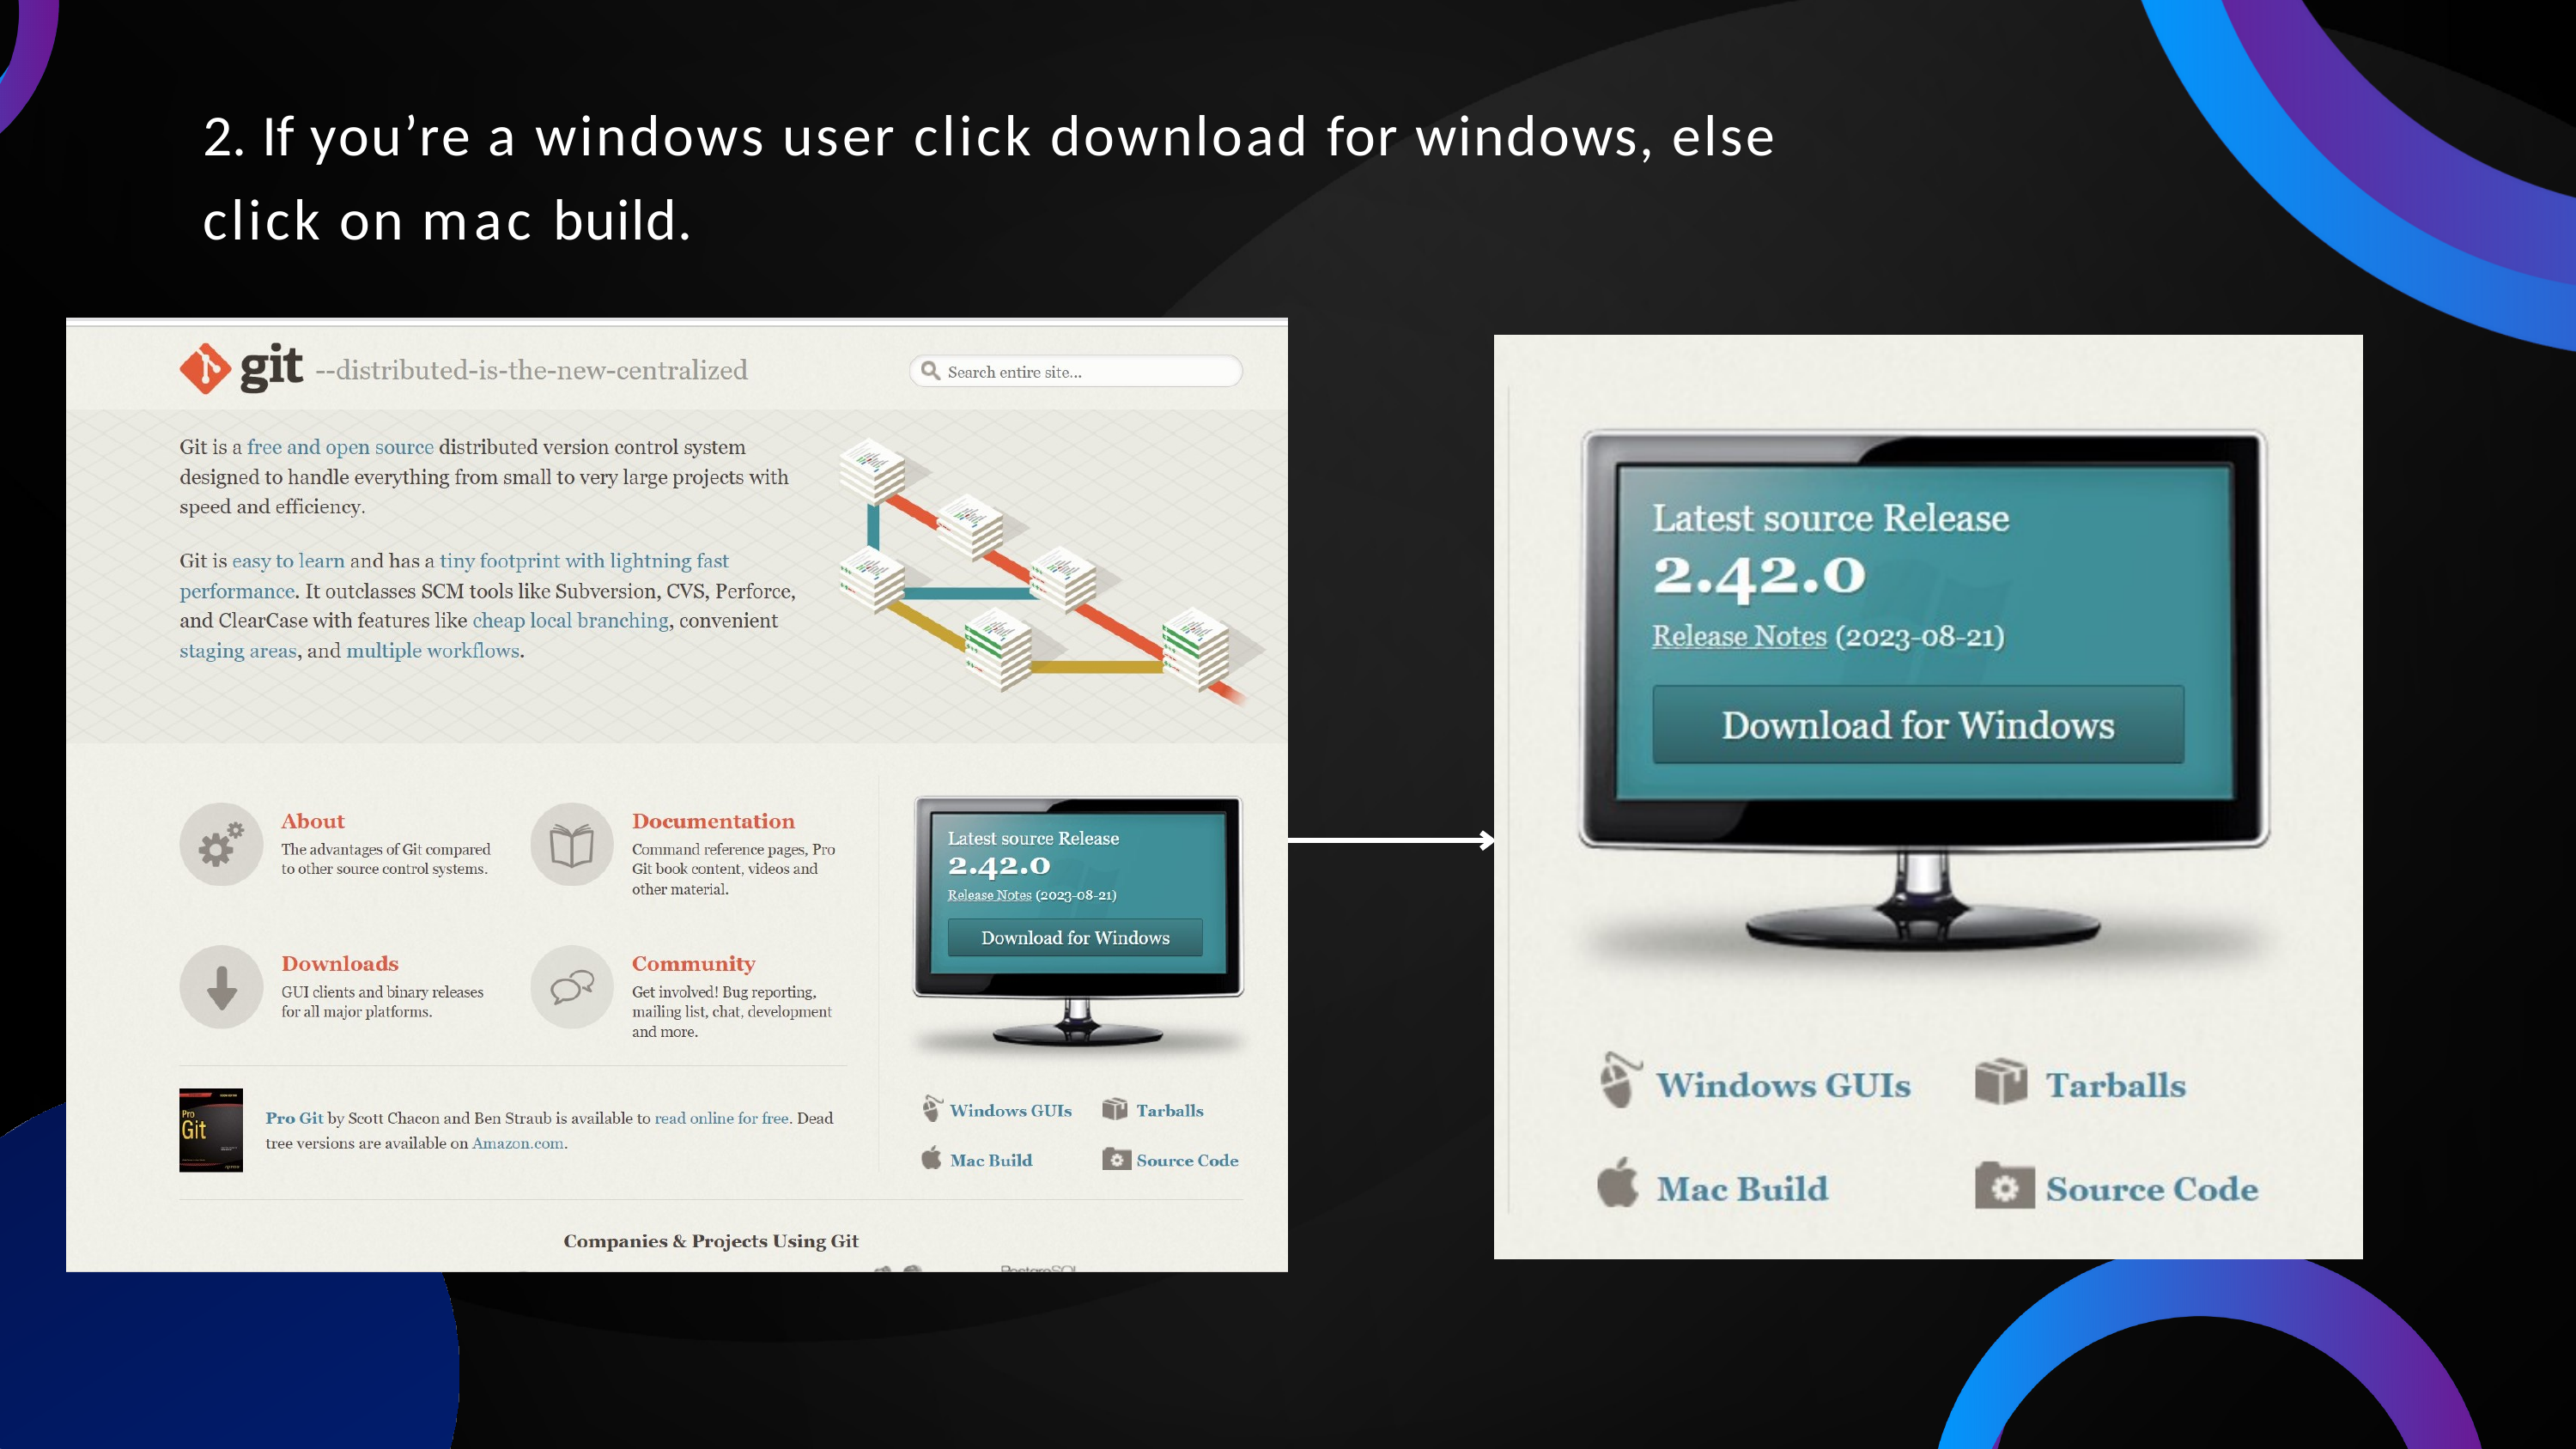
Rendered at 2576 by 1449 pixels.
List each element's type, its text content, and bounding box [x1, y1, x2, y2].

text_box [66, 318, 2363, 1272]
title 2. If you’re a windows user click download for windows, else click on mac build. [201, 81, 1797, 315]
picture [0, 0, 2576, 1449]
